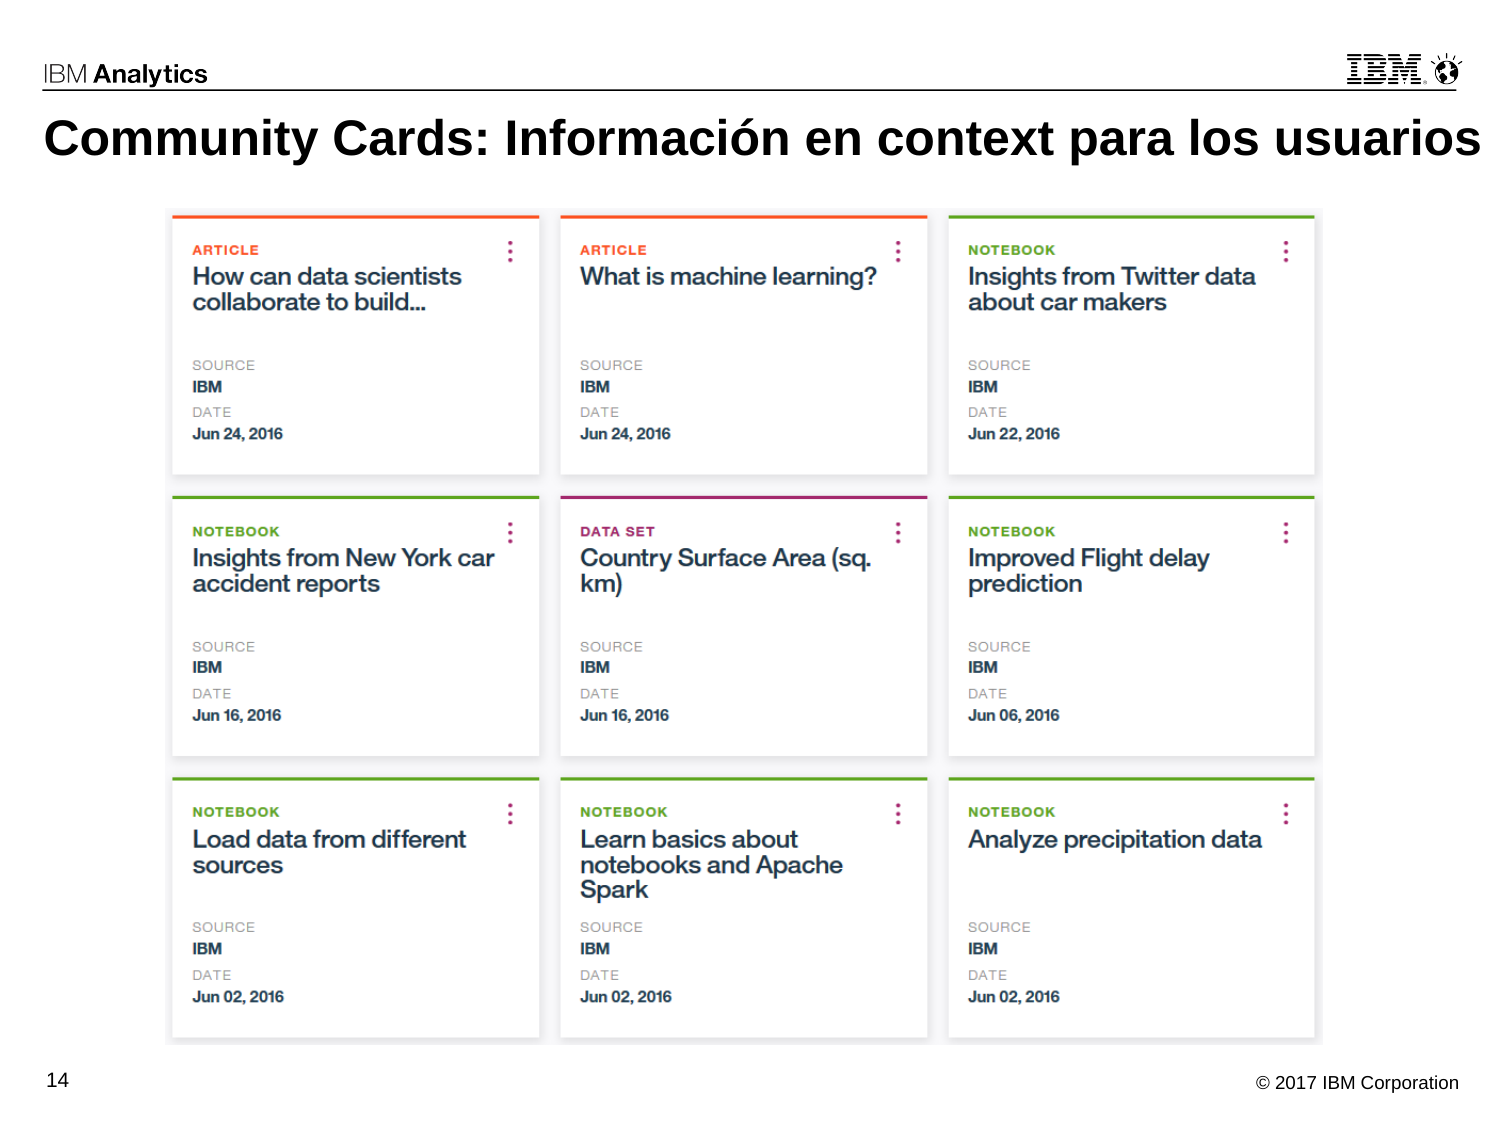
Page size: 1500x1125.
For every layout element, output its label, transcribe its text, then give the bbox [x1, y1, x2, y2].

title Community Cards: Información en context para los usuarios [43, 97, 1500, 173]
picture [1336, 42, 1471, 94]
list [165, 208, 1324, 1045]
picture [26, 46, 226, 102]
